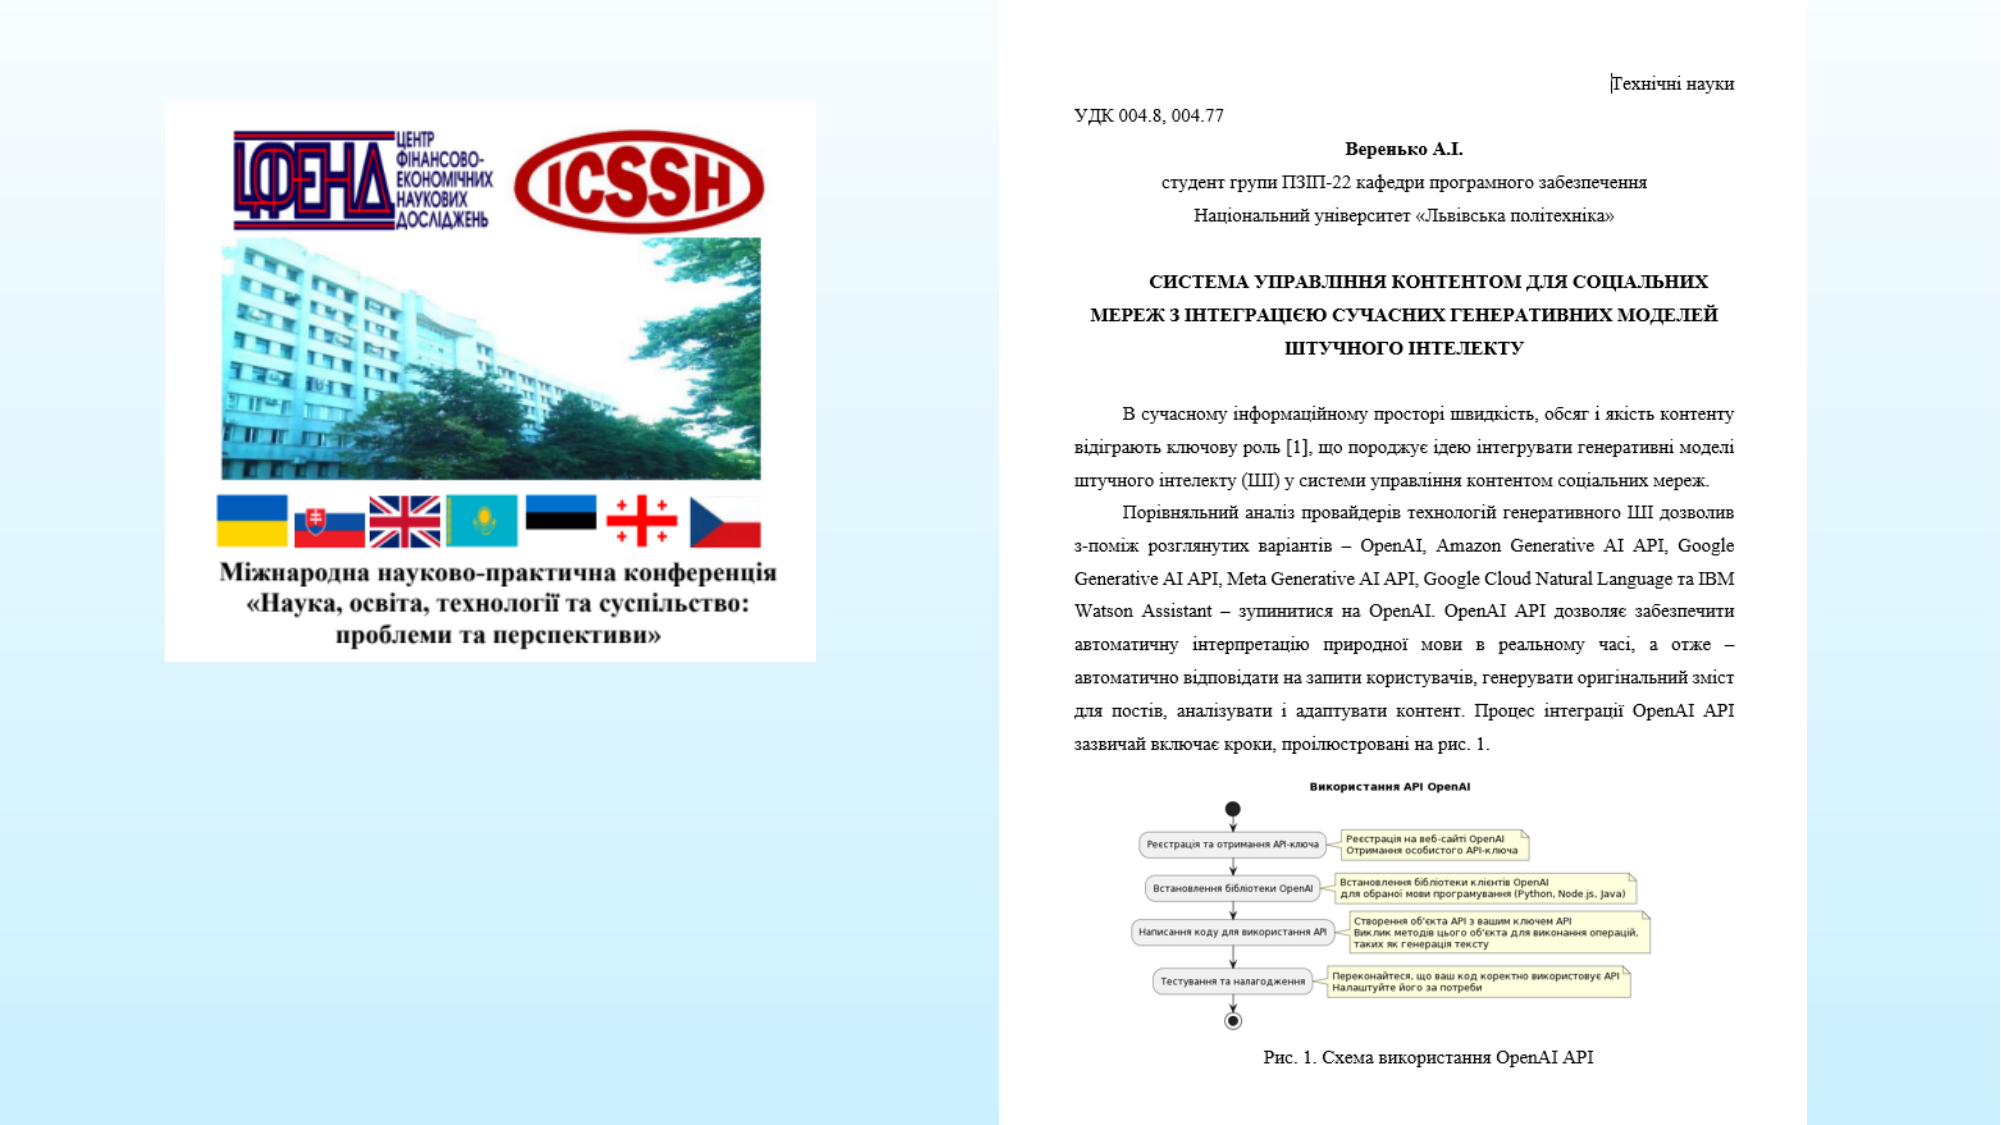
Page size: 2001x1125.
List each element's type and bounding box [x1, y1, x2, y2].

text_box [0, 0, 999, 1125]
picture [999, 0, 1807, 1125]
text_box [1807, 0, 2000, 1125]
picture [165, 100, 816, 662]
